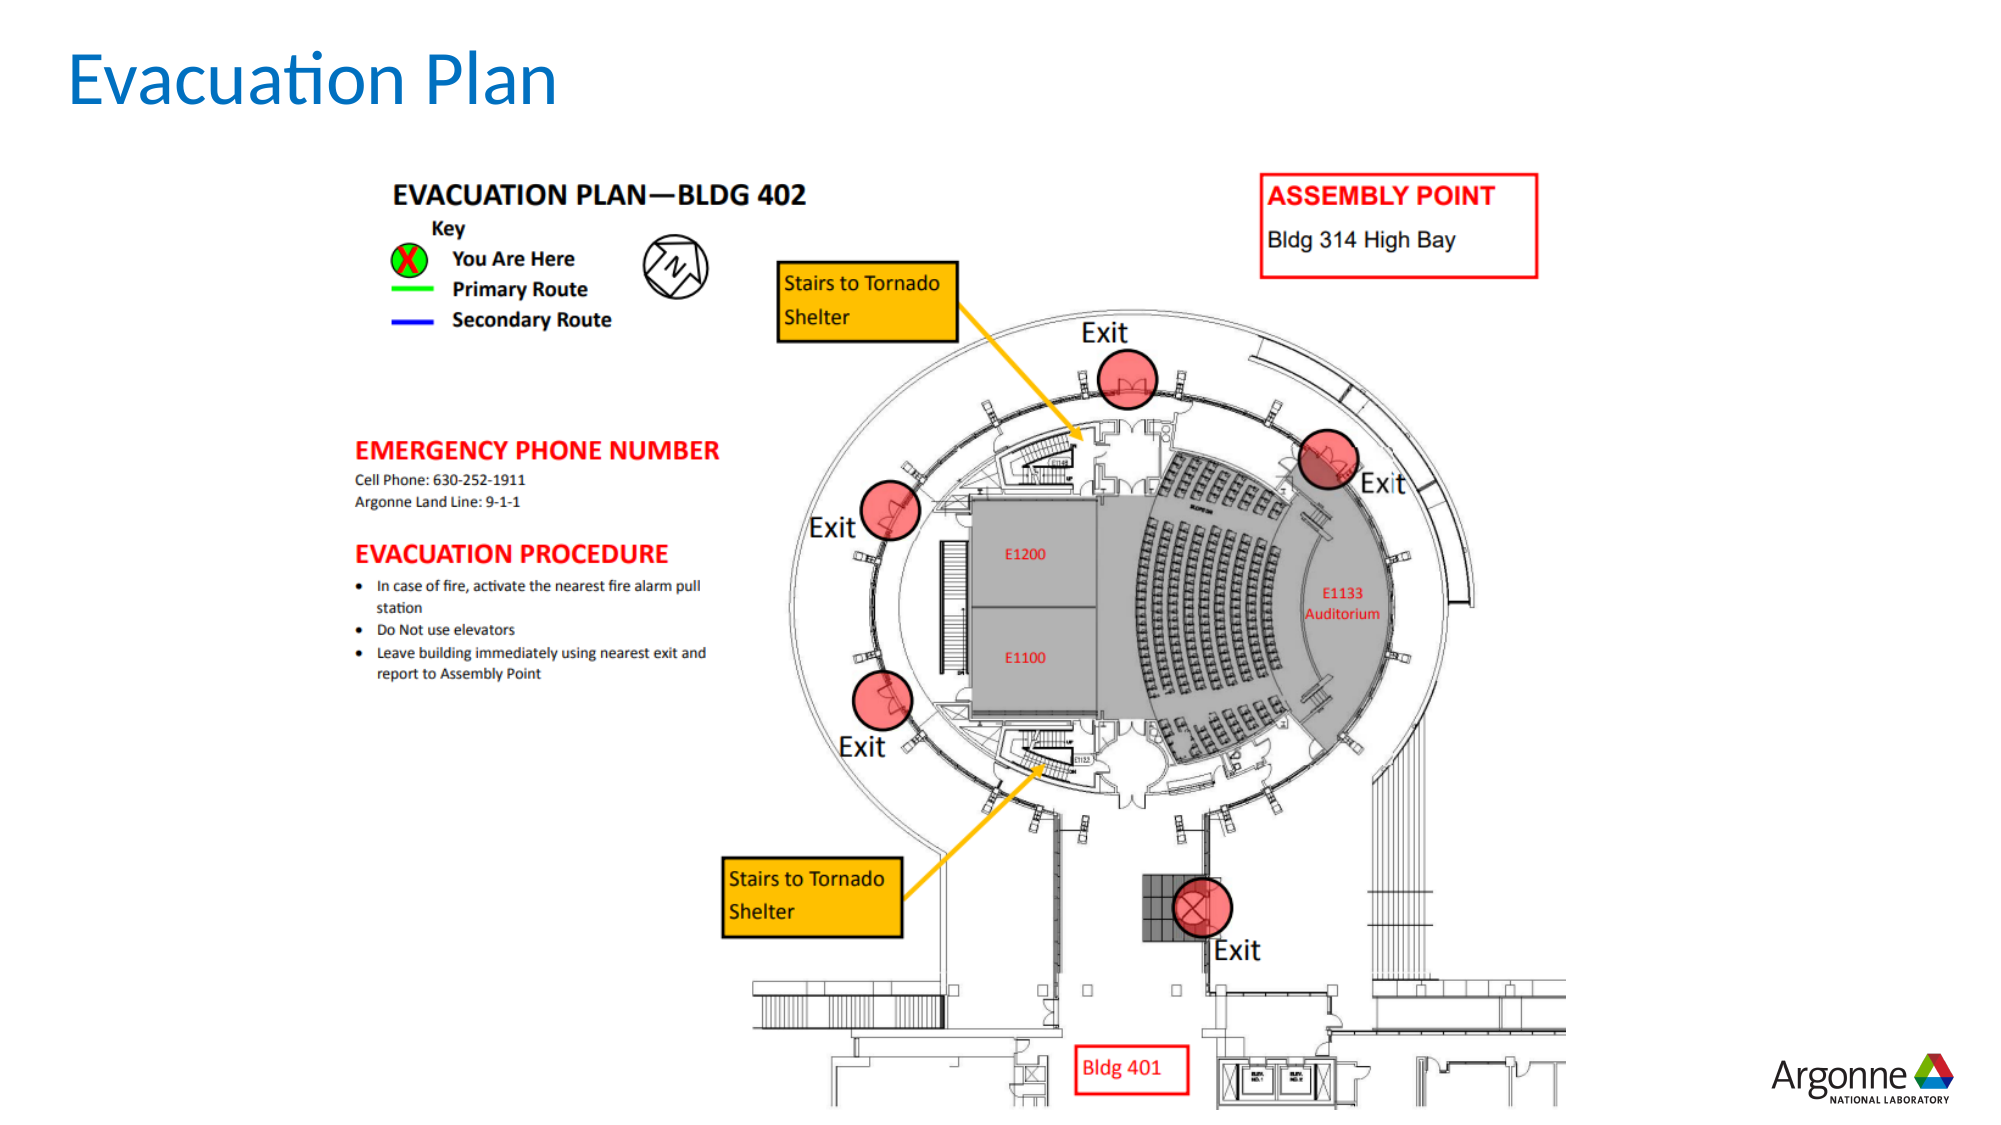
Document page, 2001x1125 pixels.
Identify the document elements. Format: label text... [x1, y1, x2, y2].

picture [1760, 1042, 1965, 1115]
picture [332, 155, 1566, 1111]
title Evacuation Plan [67, 37, 1793, 121]
